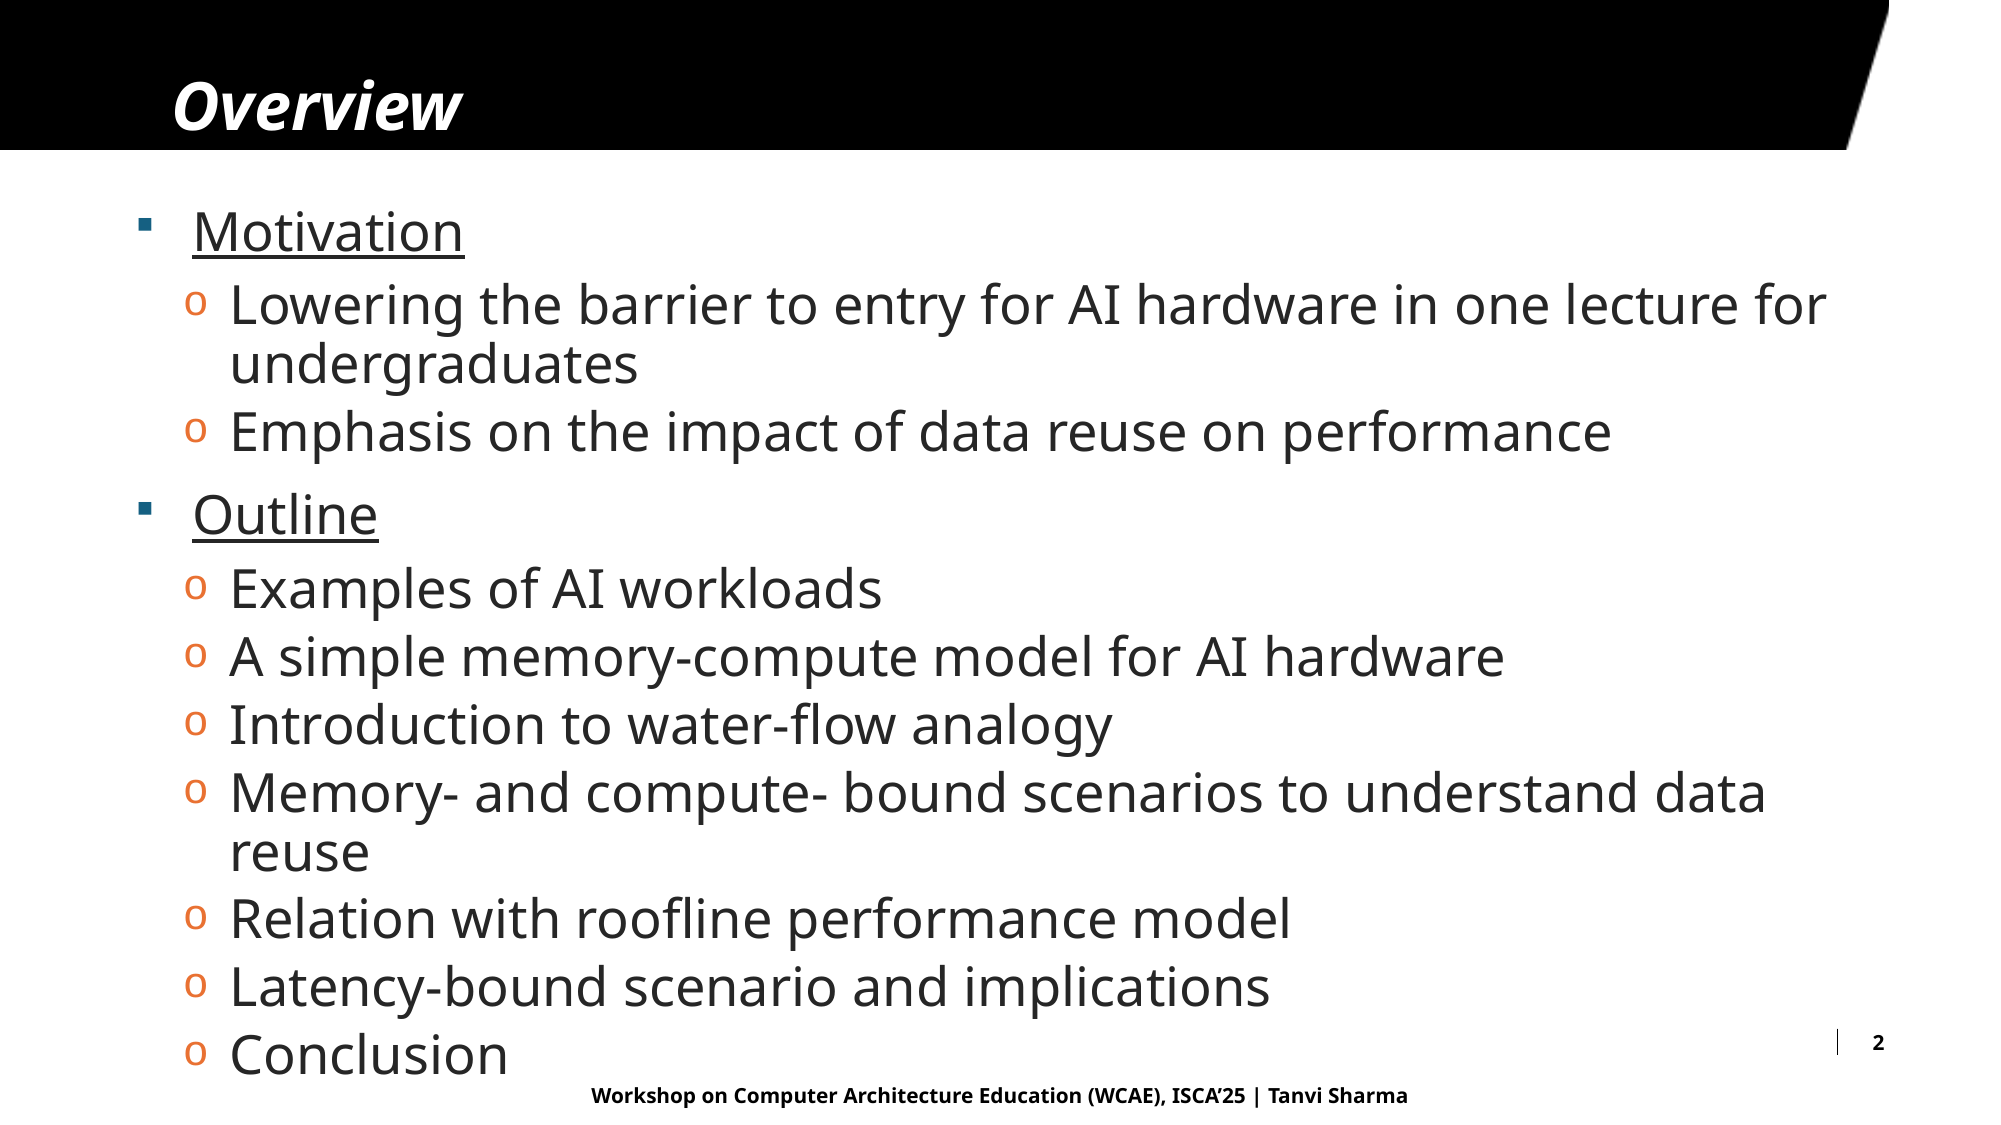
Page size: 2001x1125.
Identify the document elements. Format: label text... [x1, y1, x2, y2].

slide_number 2 [1844, 1013, 1919, 1074]
list Motivation Lowering the barrier to entry for AI hardware in one lecture for undergraduates Emphasis on the impact of data reuse on performance Outline Examples of AI workloads A simple memory-compute model for AI hardware Introduction to water-flow analogy Memory- and compute- bound scenarios to understand data reuse Relation with roofline performance model Latency-bound scenario and implications Conclusion [120, 196, 1880, 1060]
title Overview [168, 70, 1689, 148]
